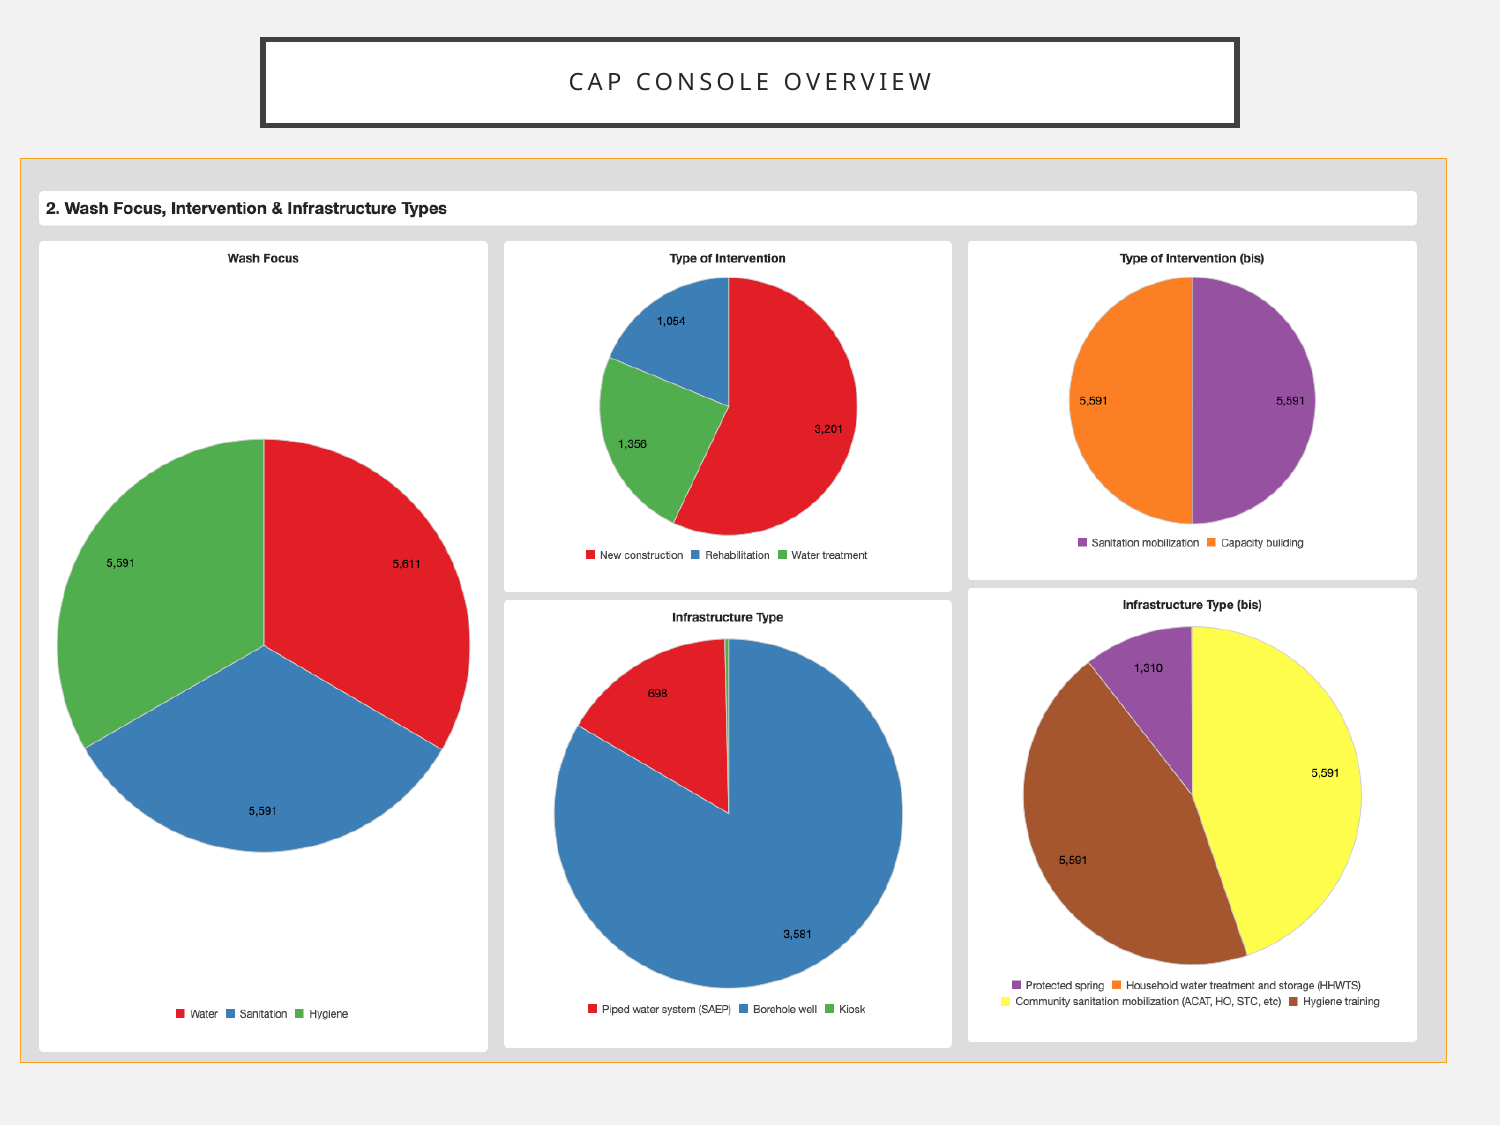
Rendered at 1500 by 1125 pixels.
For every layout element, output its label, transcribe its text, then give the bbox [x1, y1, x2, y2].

picture [20, 158, 1447, 1063]
title CAP Console overview [260, 37, 1240, 128]
